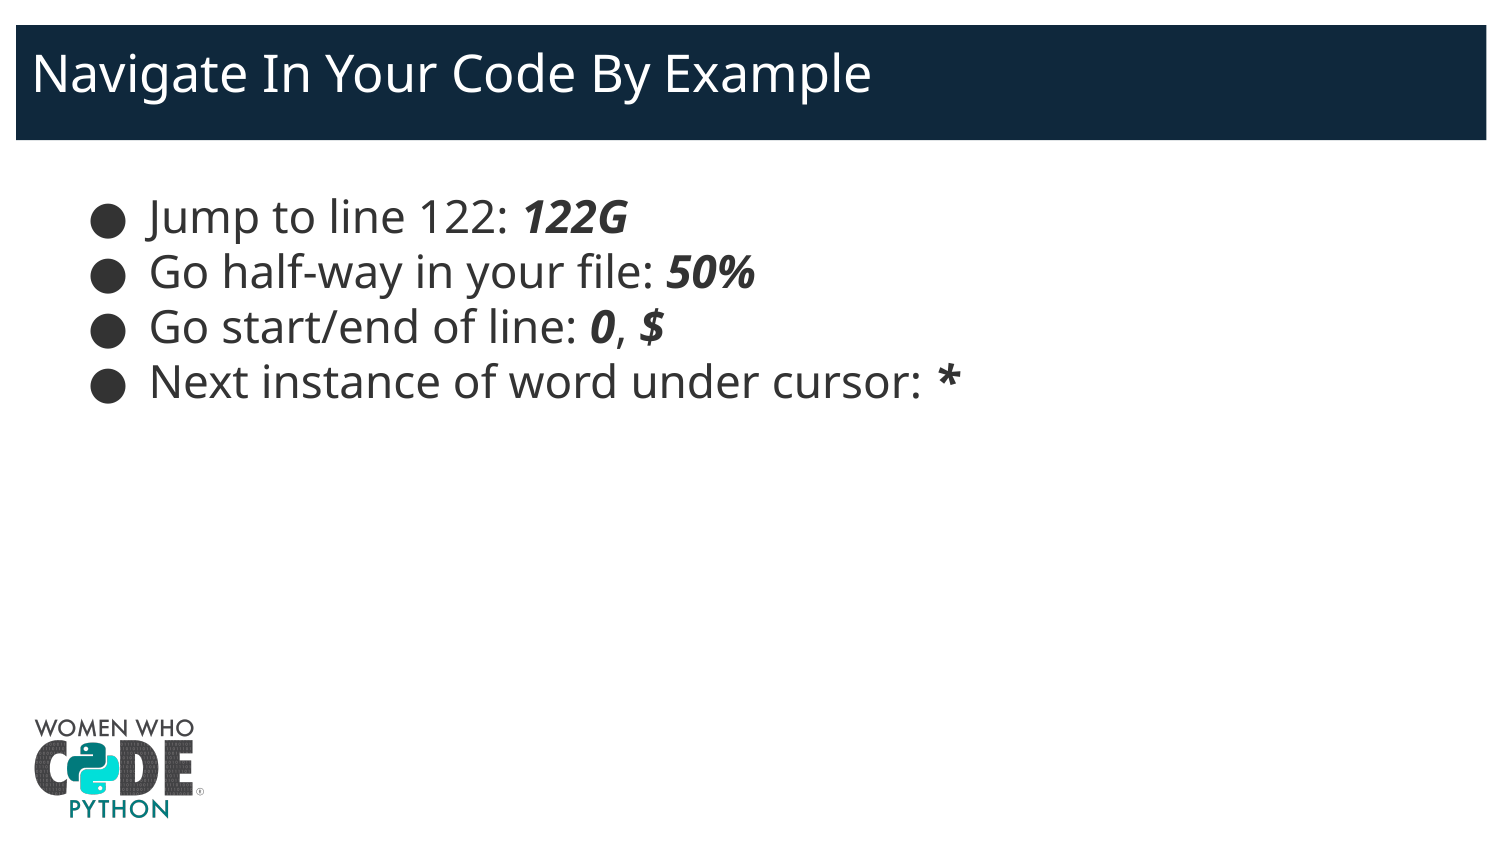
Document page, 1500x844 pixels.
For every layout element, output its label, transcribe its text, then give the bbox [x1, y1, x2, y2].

title Jump to line 122: 122G Go half-way in your file: 50% Go start/end of line: 0, $ Next instance of word under cursor: * [58, 172, 1442, 775]
text_box Navigate In Your Code By Example [16, 25, 1487, 141]
picture [19, 703, 213, 833]
